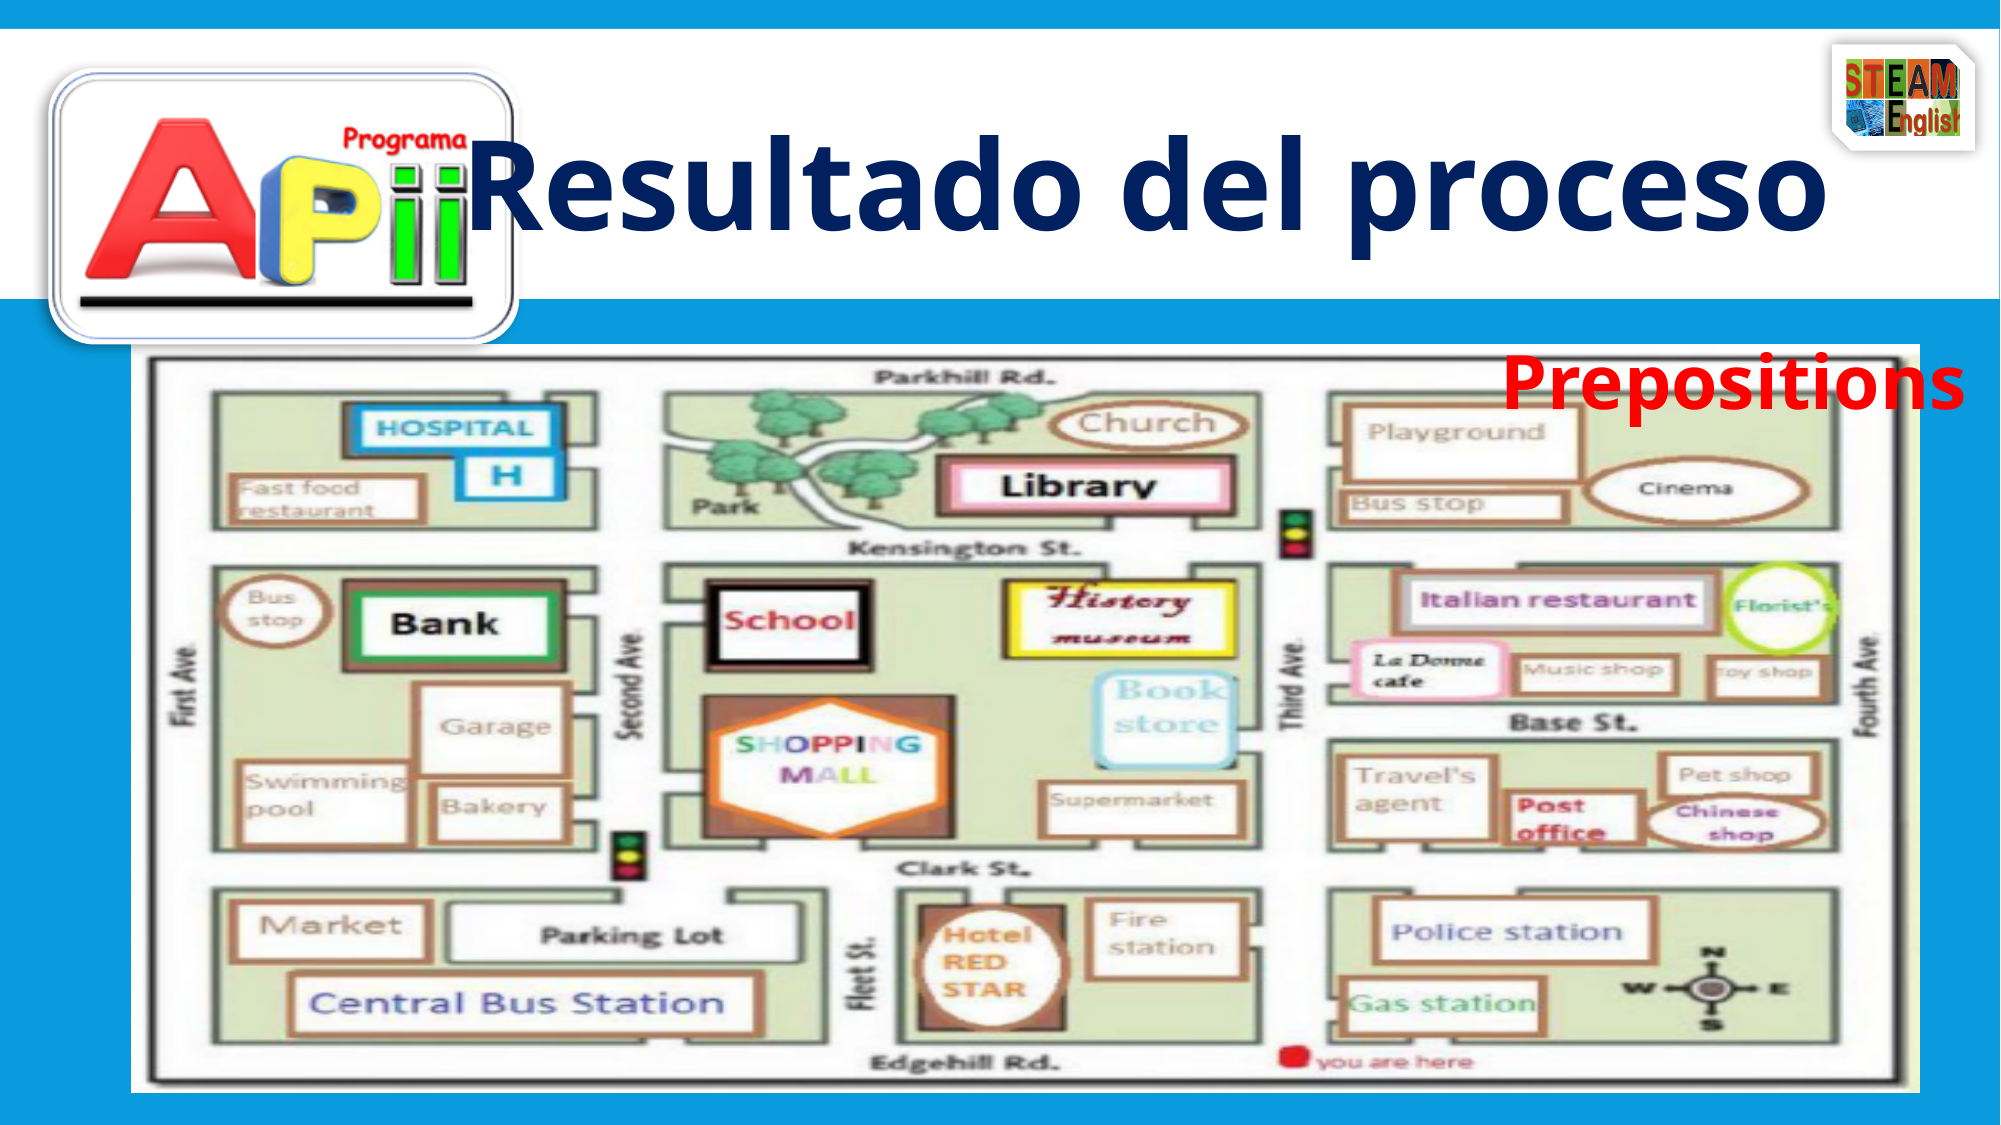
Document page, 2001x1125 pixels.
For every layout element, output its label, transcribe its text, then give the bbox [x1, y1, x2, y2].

picture [48, 67, 1920, 1092]
text_box Resultado del proceso [526, 98, 1848, 264]
text_box Prepositions [1485, 327, 1982, 432]
picture [1838, 51, 1968, 144]
